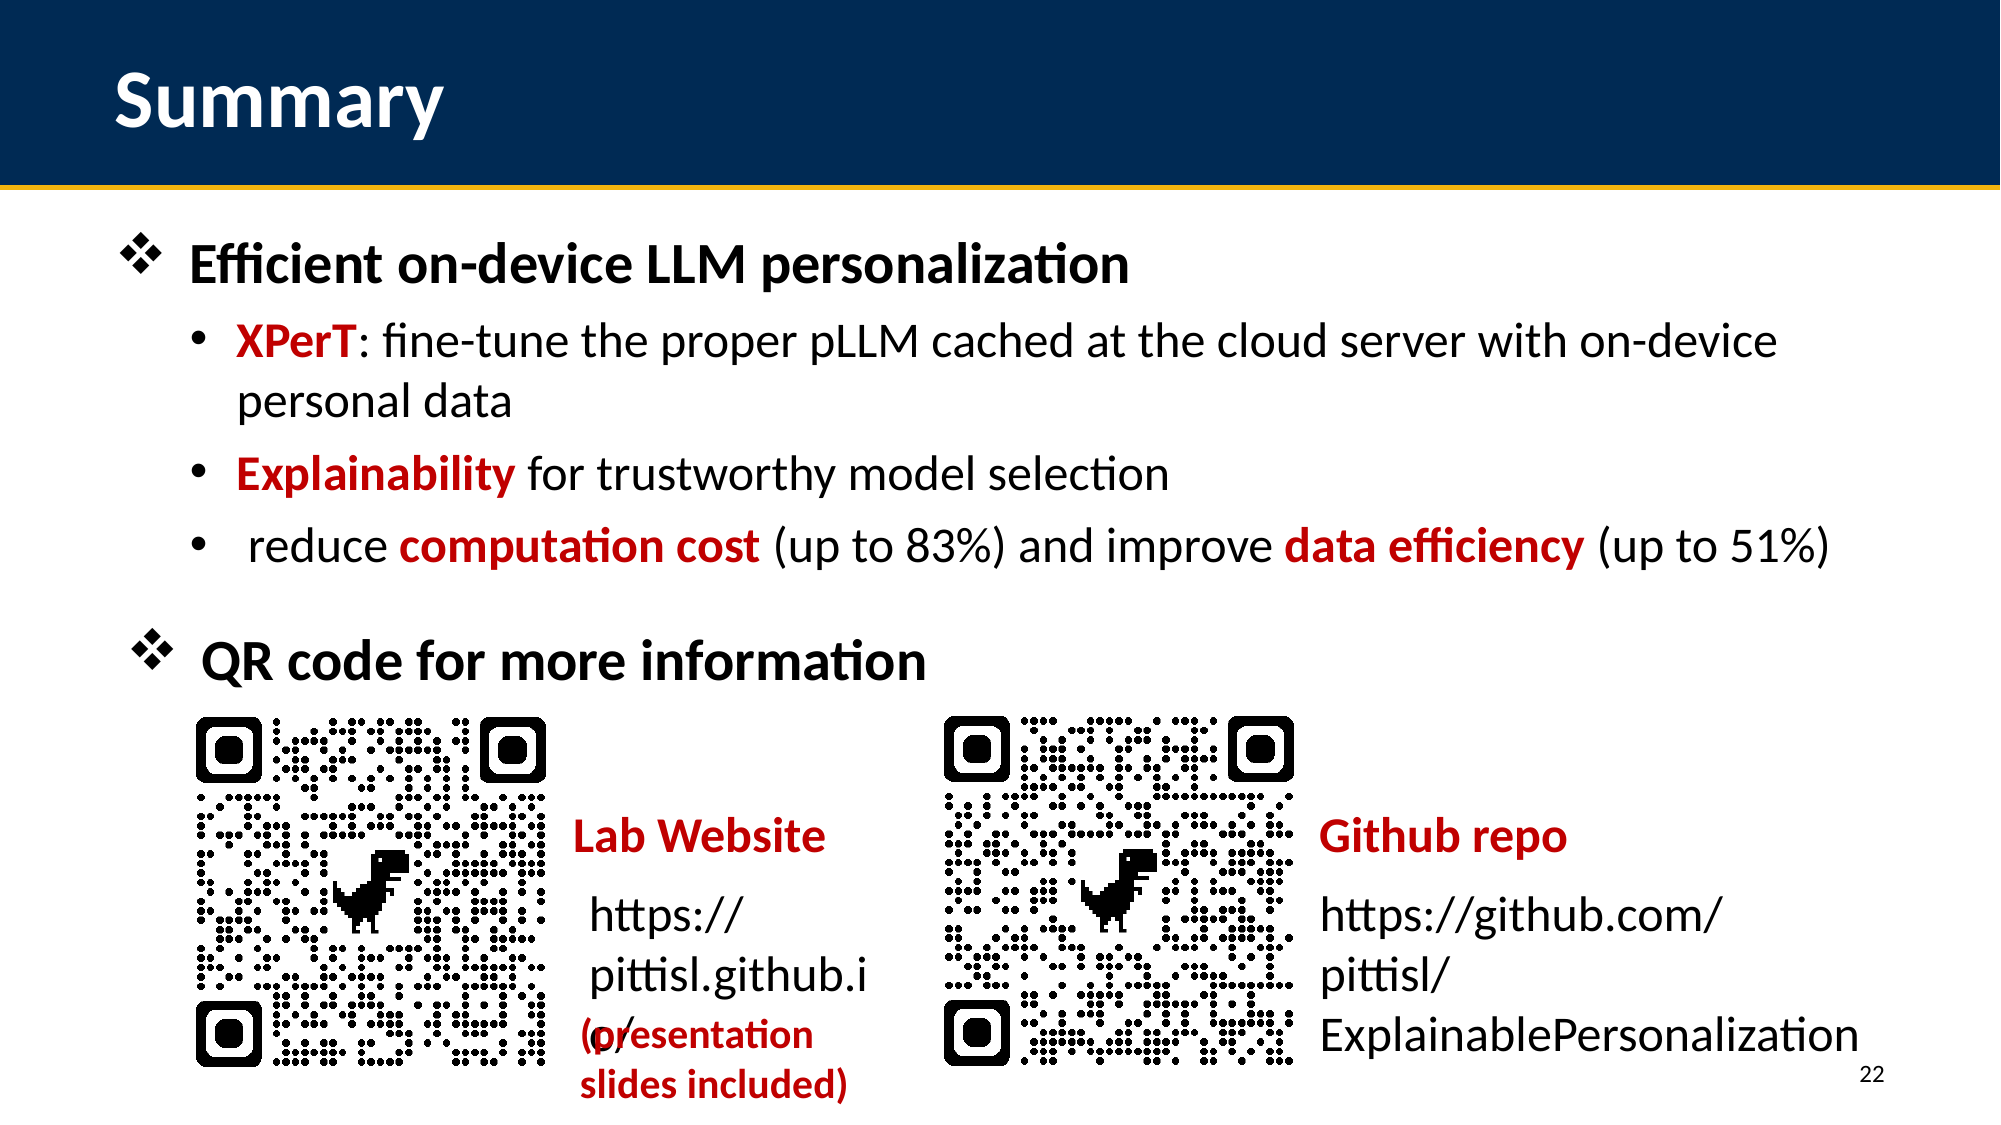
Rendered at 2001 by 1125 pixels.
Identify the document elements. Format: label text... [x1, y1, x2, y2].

text_box Github repo [1336, 795, 1629, 871]
picture [906, 678, 1331, 1103]
text_box Efficient on-device LLM personalization XPerT: fine-tune the proper pLLM cached at the cloud server with on-device personal data Explainability for trustworthy model selection reduce computation cost (up to 83%) and improve data efficiency (up to 51%) [99, 217, 1877, 581]
picture [158, 679, 583, 1105]
text_box https://github.com/pittisl/ExplainablePersonalization [1336, 874, 1886, 1069]
text_box QR code for more information [111, 614, 1889, 699]
text_box (presentation slides included) [565, 999, 889, 1114]
title Summary [99, 0, 1900, 188]
slide_number 22 [1433, 1042, 1900, 1103]
text_box https://pittisl.github.io/ [588, 874, 898, 1069]
text_box Lab Website [588, 795, 883, 871]
